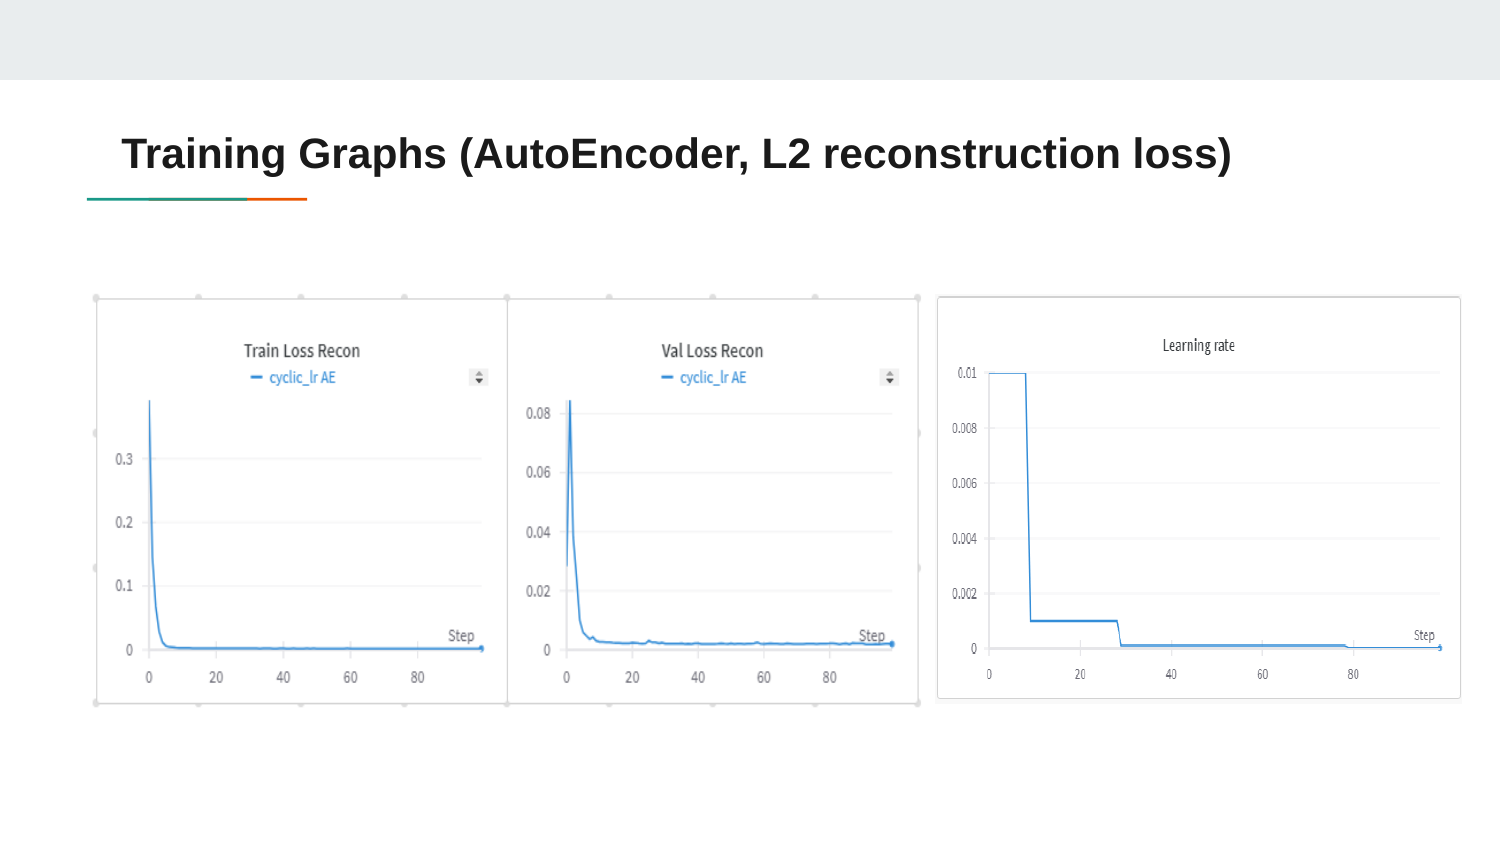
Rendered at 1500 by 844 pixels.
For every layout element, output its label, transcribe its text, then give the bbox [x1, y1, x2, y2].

title Training Graphs (AutoEncoder, L2 reconstruction loss) [106, 111, 1368, 200]
picture [87, 286, 1462, 716]
